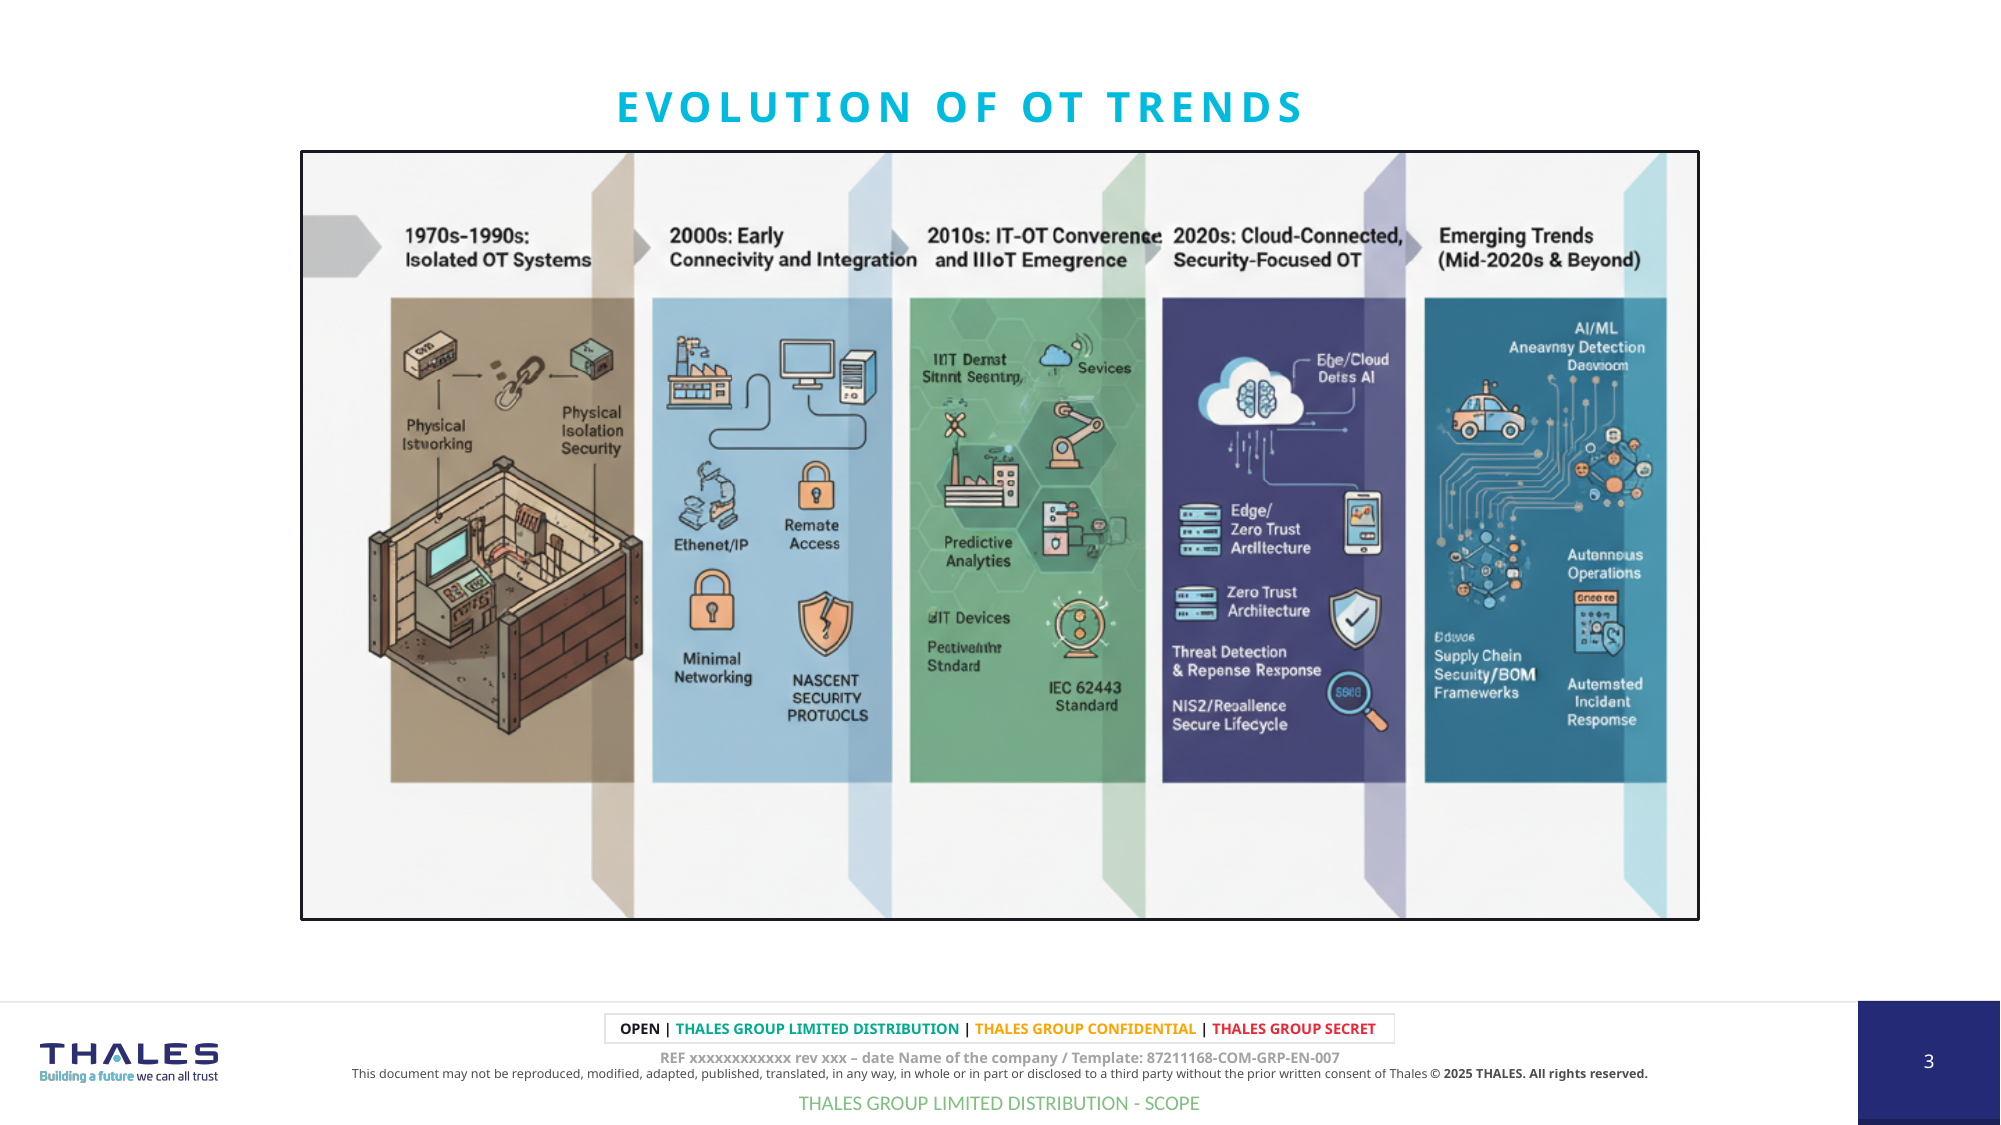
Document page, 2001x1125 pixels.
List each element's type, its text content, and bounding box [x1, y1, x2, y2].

title Evolution of OT trends [249, 80, 1668, 132]
picture [302, 152, 1698, 918]
picture [40, 1043, 218, 1083]
